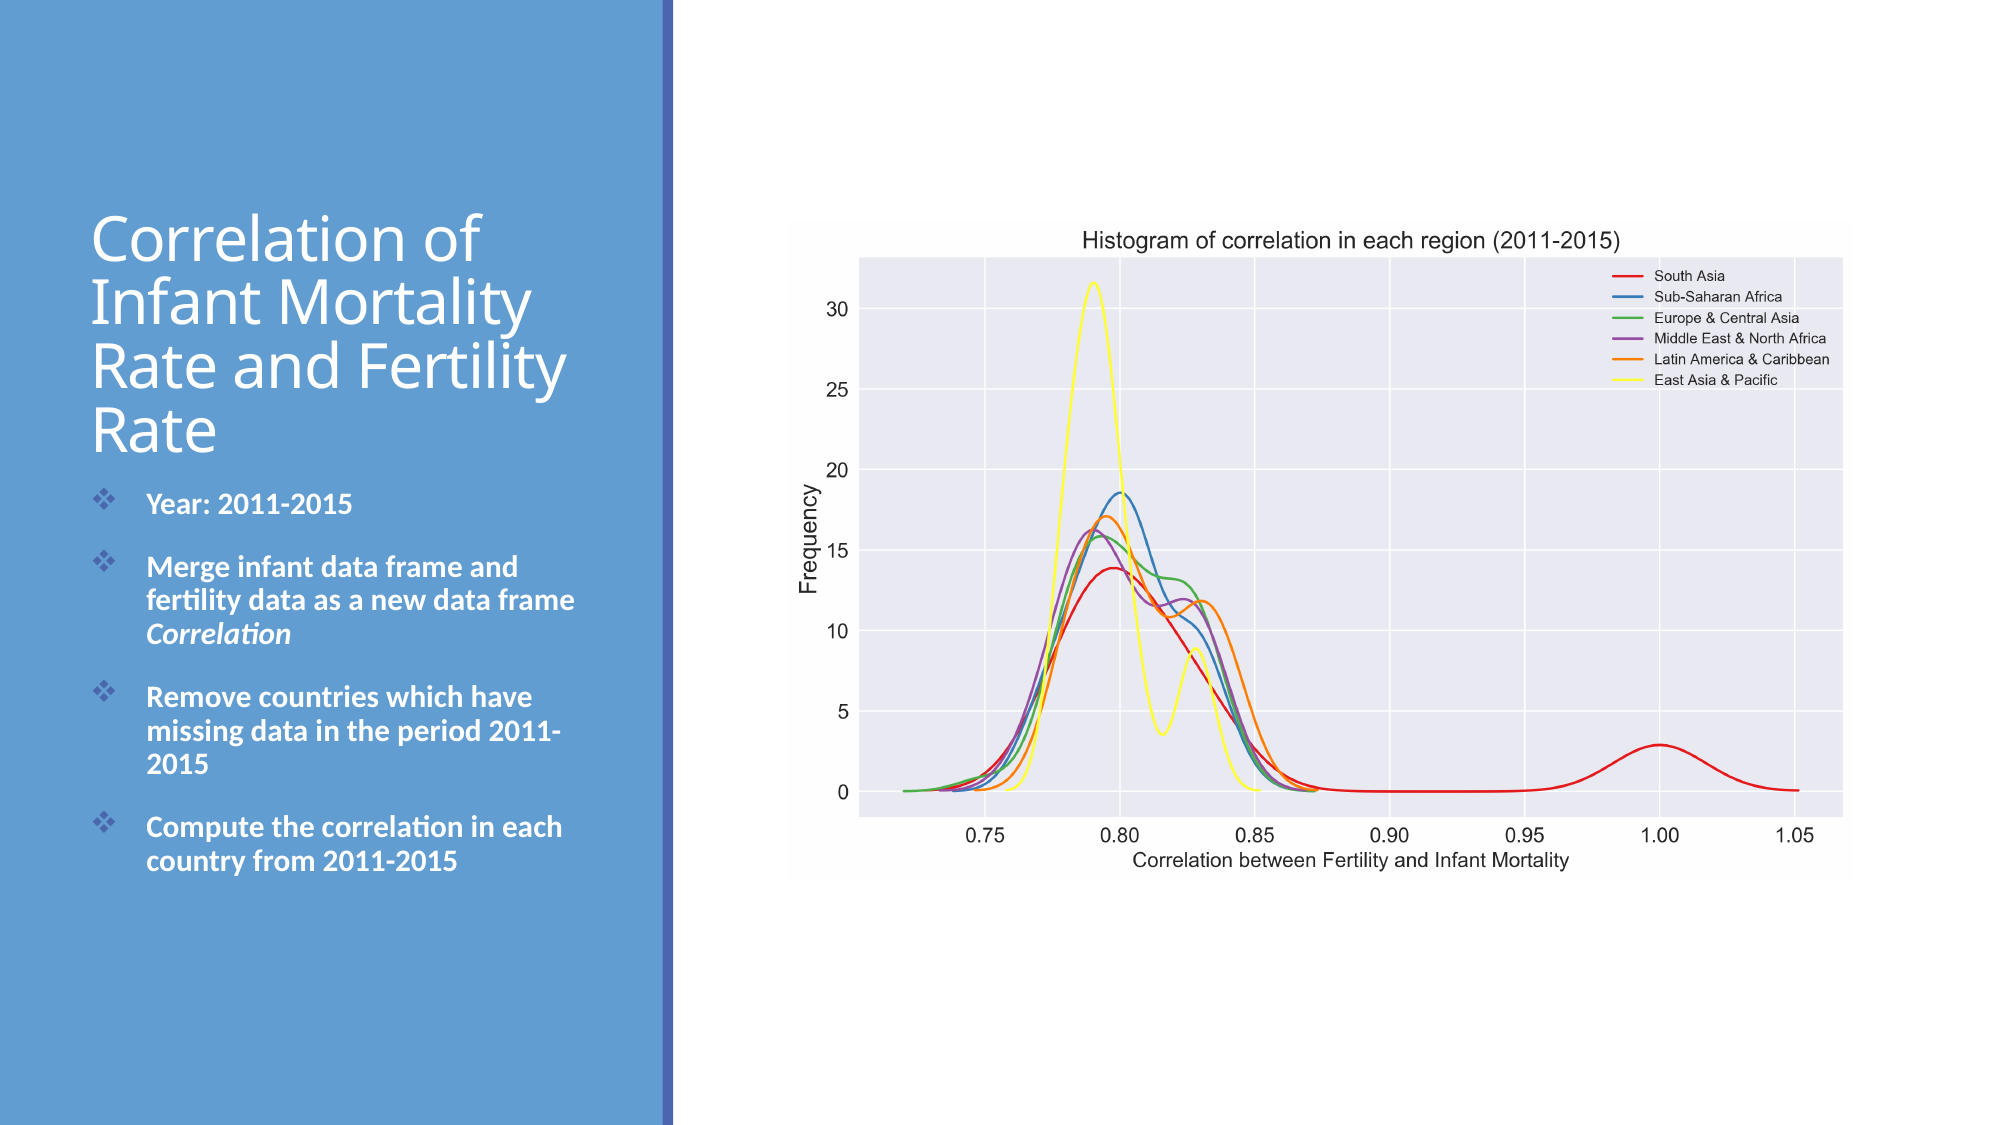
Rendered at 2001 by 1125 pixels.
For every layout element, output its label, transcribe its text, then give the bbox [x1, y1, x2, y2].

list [786, 220, 1854, 883]
title Correlation of Infant Mortality Rate and Fertility Rate [75, 97, 600, 473]
list Year: 2011-2015 Merge infant data frame and fertility data as a new data frame Correlation Remove countries which have missing data in the period 2011-2015 Compute the correlation in each country from 2011-2015 [75, 479, 600, 1035]
